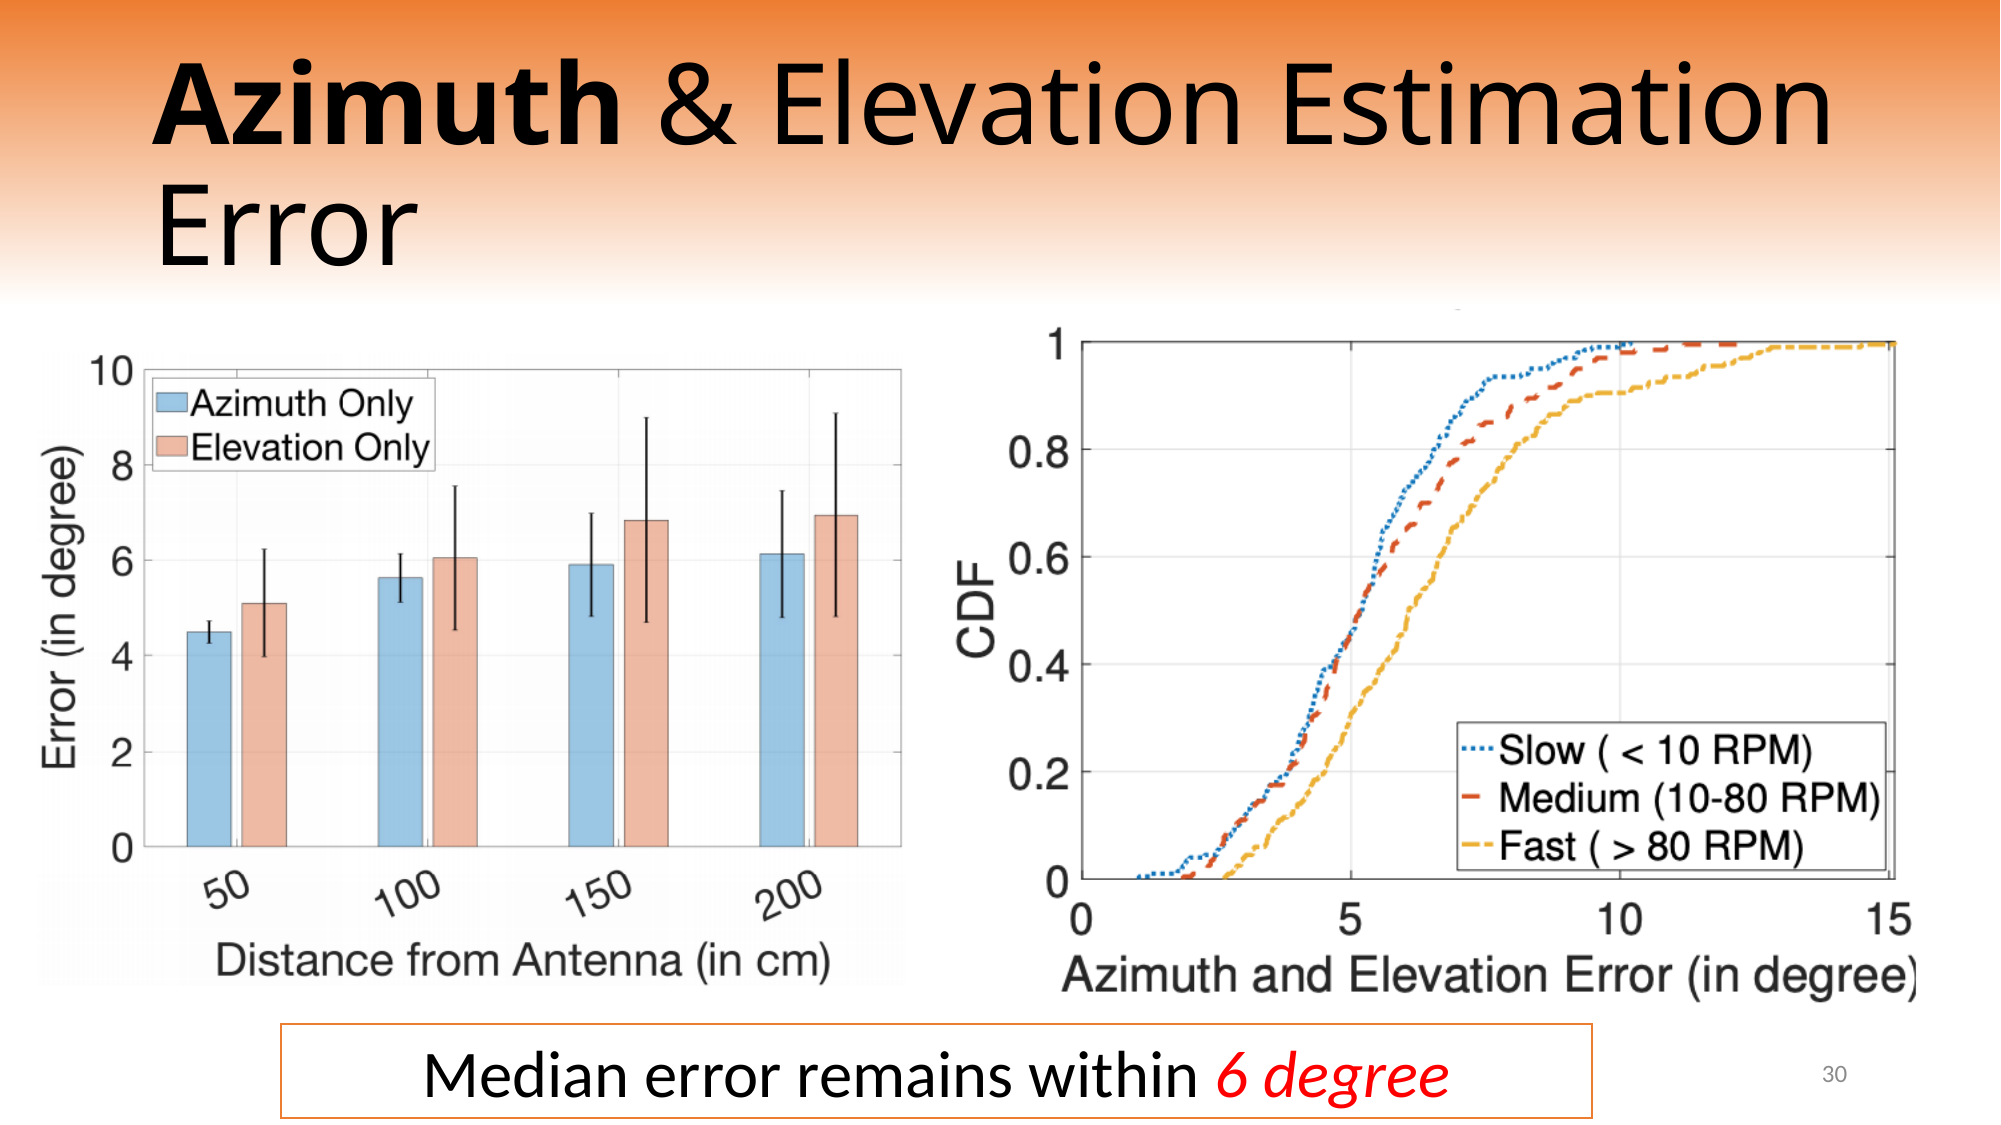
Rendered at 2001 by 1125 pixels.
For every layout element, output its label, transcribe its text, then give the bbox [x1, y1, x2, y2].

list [952, 309, 1948, 1033]
title Azimuth & Elevation Estimation Error [137, 59, 1863, 278]
slide_number 30 [1593, 1042, 1863, 1103]
text_box Median error remains within 6 degree [280, 1023, 1593, 1119]
picture [1, 317, 955, 1008]
